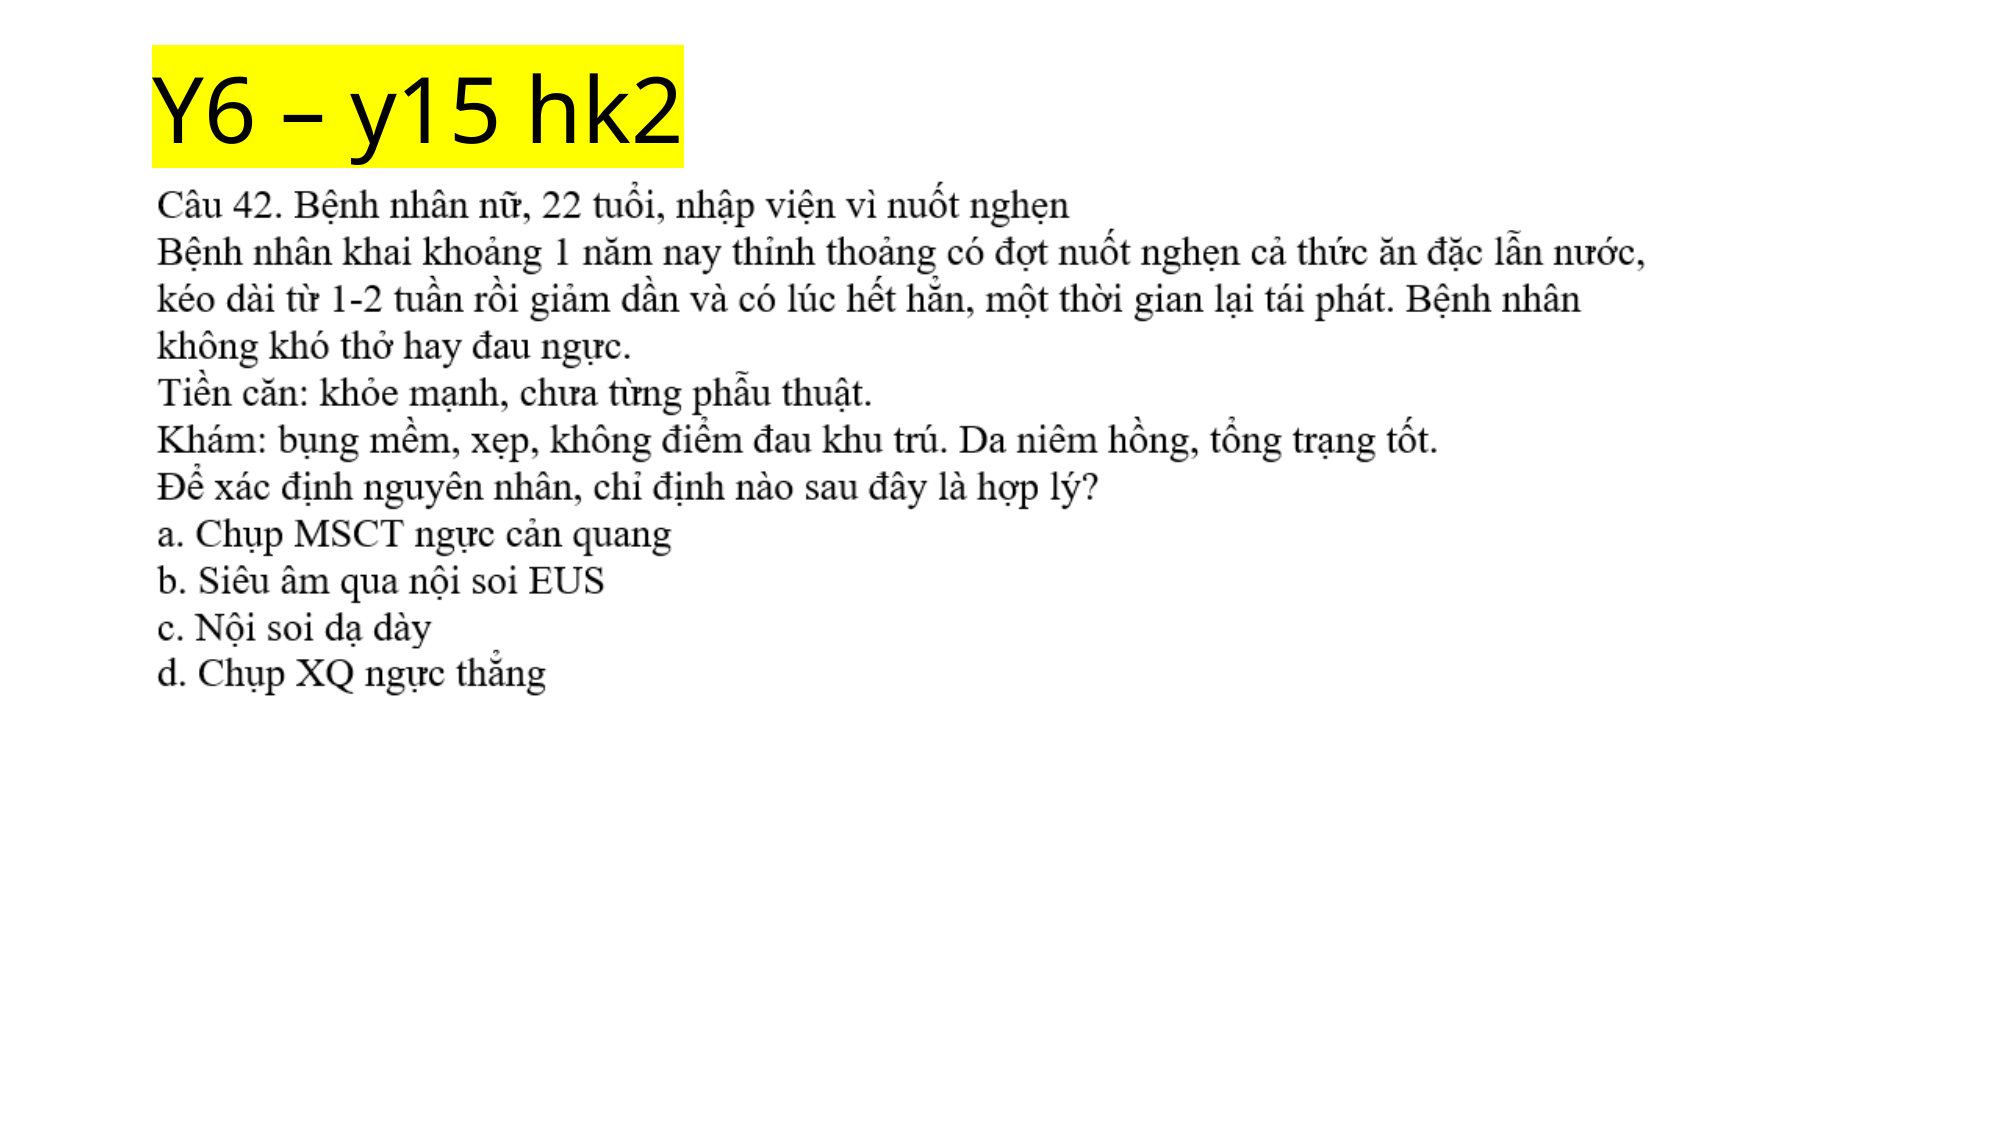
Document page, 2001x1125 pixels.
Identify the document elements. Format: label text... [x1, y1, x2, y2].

title Y6 – y15 hk2 [137, 59, 1863, 278]
picture [137, 168, 1673, 705]
